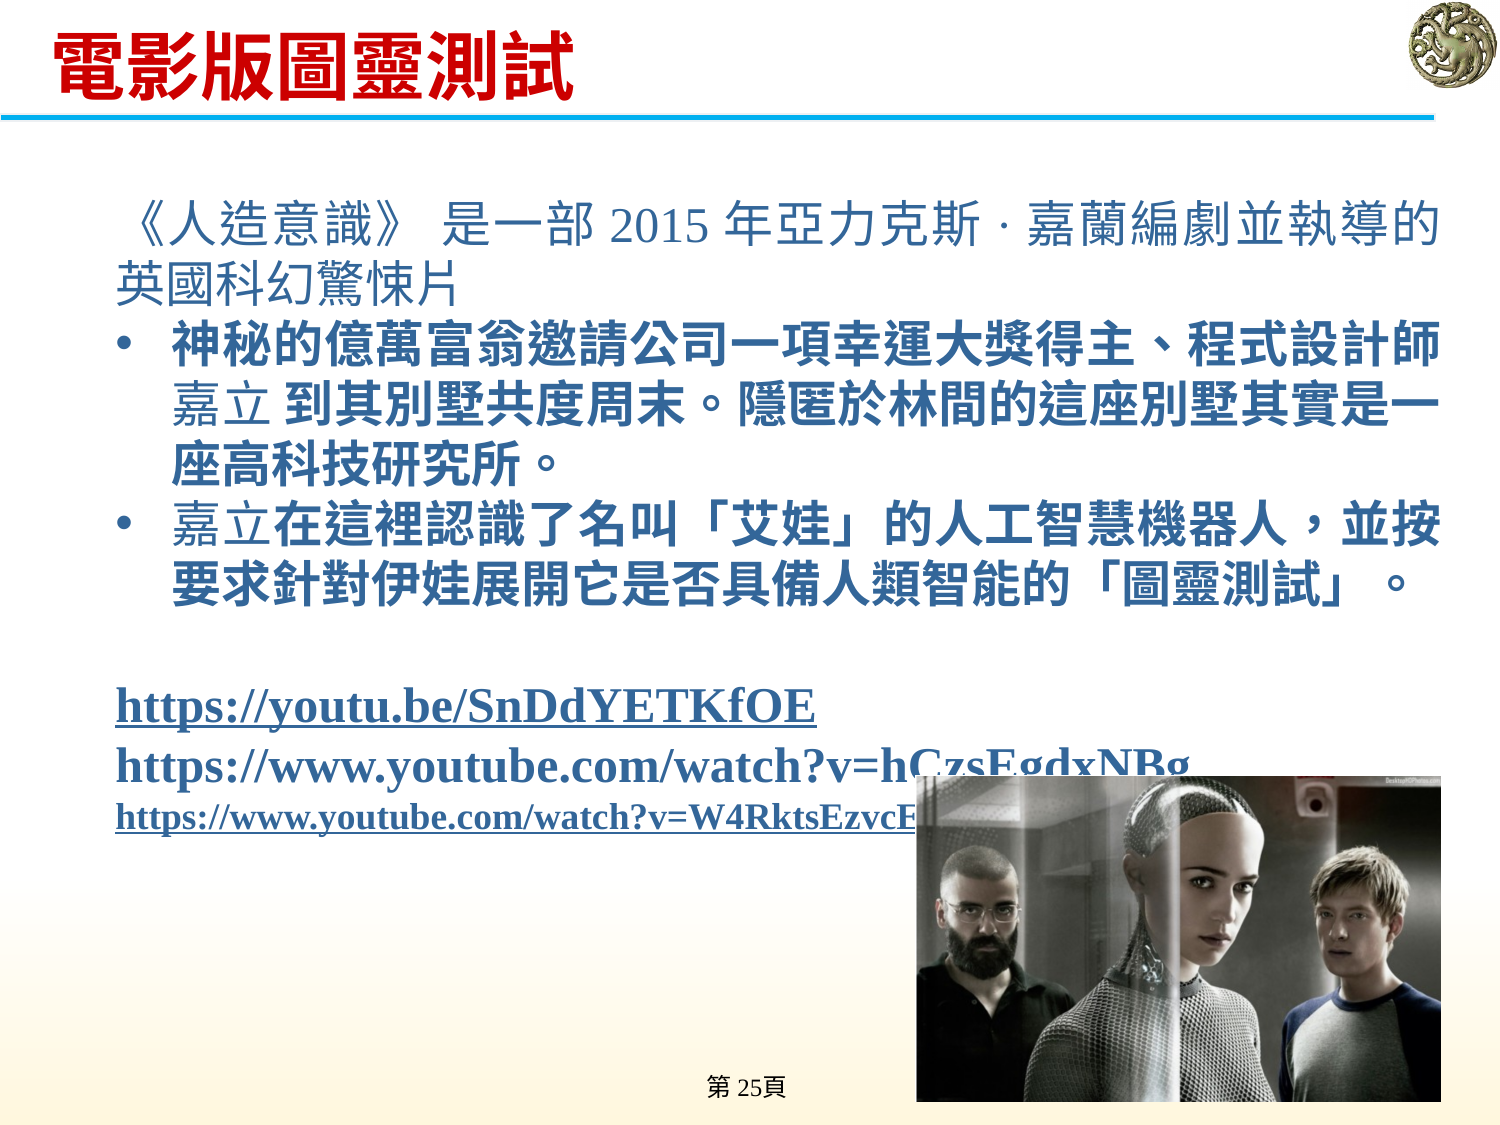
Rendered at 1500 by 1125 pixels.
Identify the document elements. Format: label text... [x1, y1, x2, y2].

picture [1406, 0, 1500, 90]
title 電影版圖靈測試 [35, 14, 1392, 114]
list 《人造意識》 是一部2015年亞力克斯·嘉蘭編劇並執導的英國科幻驚悚片 神秘的億萬富翁邀請公司一項幸運大獎得主、程式設計師嘉立 到其別墅共度周末。隱匿於林間的這座別墅其實是一座高科技研究所。 嘉立在這裡認識了名叫「艾娃」的人工智慧機器人，並按要求針對伊娃展開它是否具備人類智能的「圖靈測試」。 https://youtu.be/SnDdYETKfOE https://www.youtube.com/watch?v=hCzsEgdxNBg https://www.youtube.com/watch?v=W4RktsEzvcE [100, 184, 1457, 1012]
picture [915, 775, 1441, 1102]
